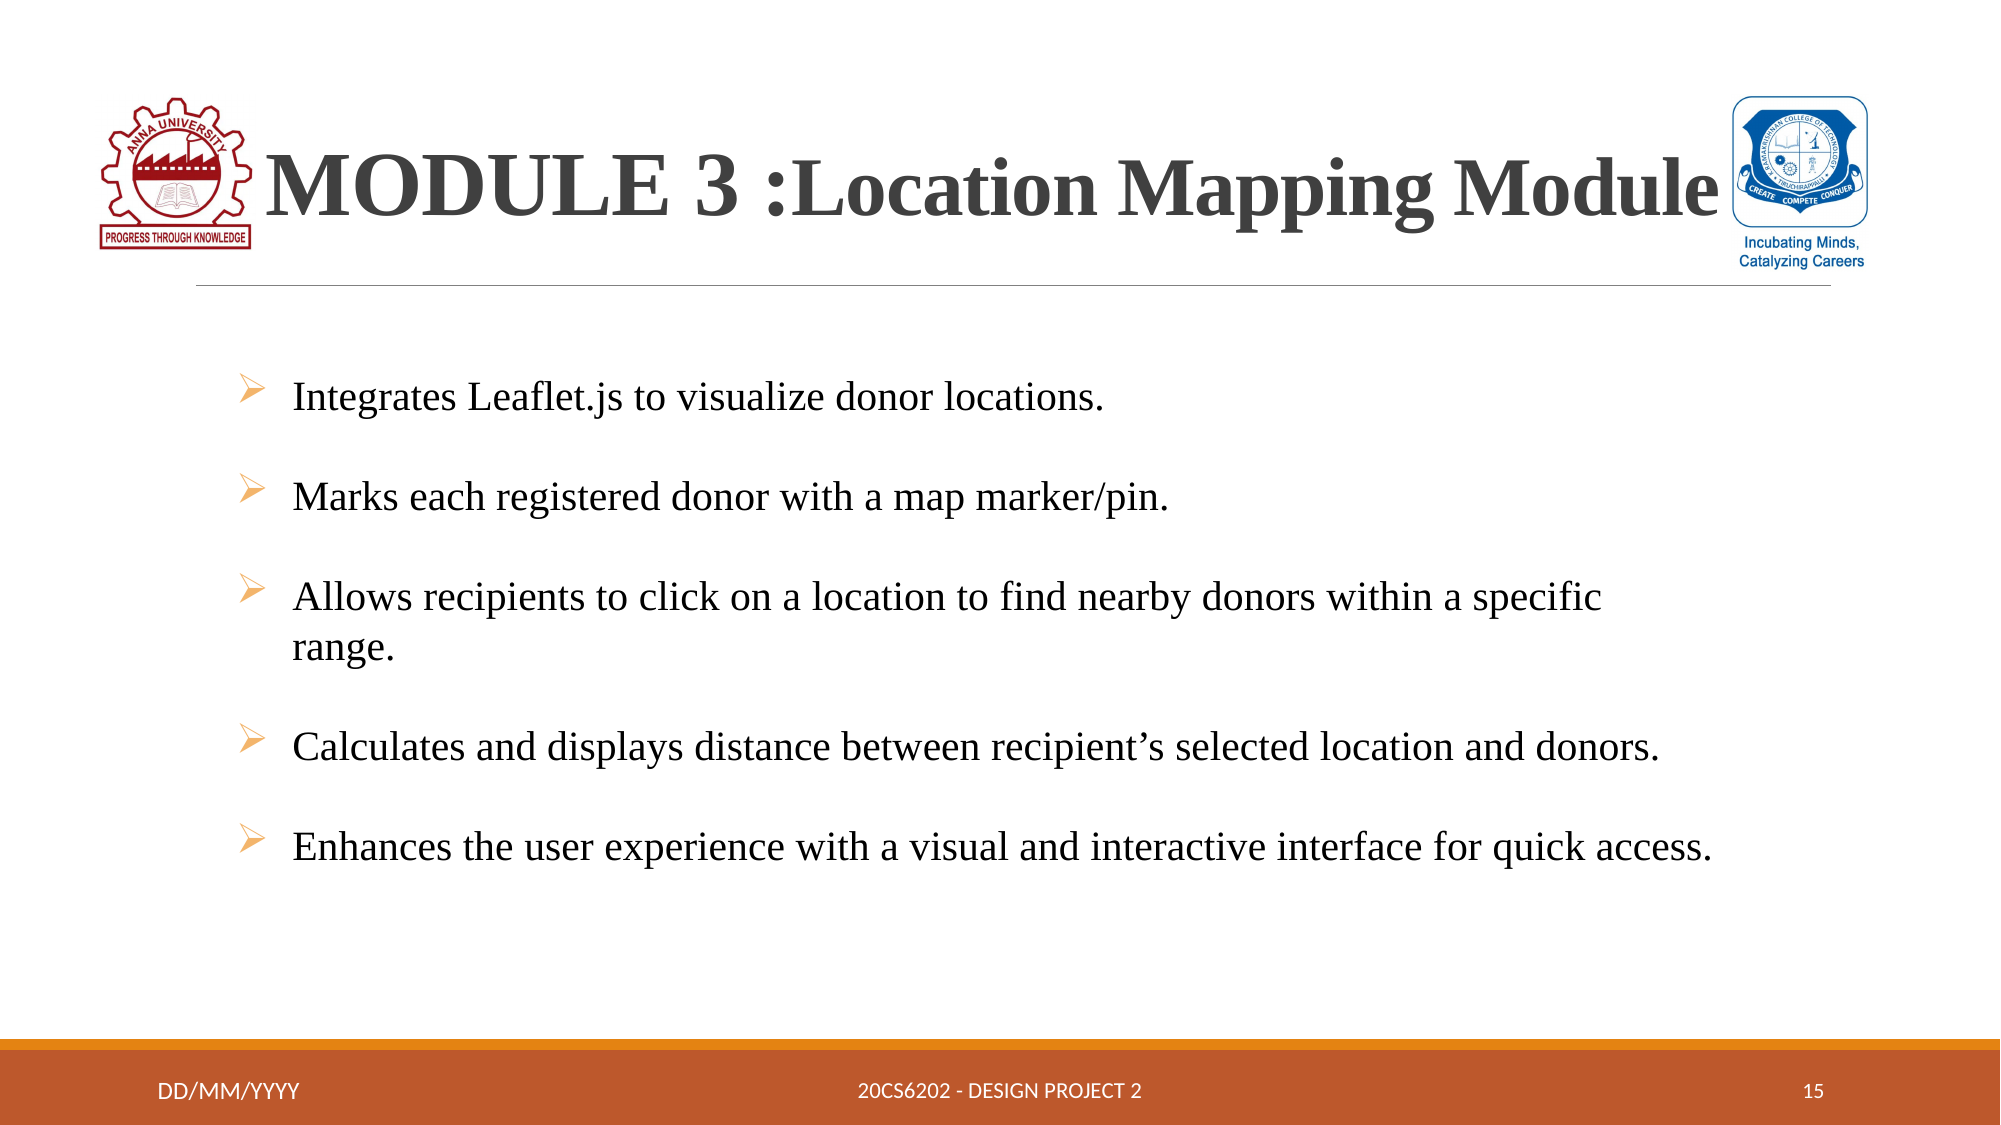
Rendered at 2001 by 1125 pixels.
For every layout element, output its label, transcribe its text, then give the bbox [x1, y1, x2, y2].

slide_number 15 [1624, 1059, 1840, 1120]
text_box DD/MM/YYYY [142, 1066, 532, 1112]
list [118, 80, 1921, 734]
footer 20CS6202 - DESIGN PROJECT 2 [604, 1059, 1396, 1120]
text_box Integrates Leaflet.js to visualize donor locations. Marks each registered donor with a map marker/pin. Allows recipients to click on a location to find nearby donors within a specific range. Calculates and displays distance between recipient’s selected location and donors. Enhances the user experience with a visual and interactive interface for quick access. [221, 361, 1732, 877]
picture [94, 93, 257, 252]
picture [1731, 93, 1870, 272]
